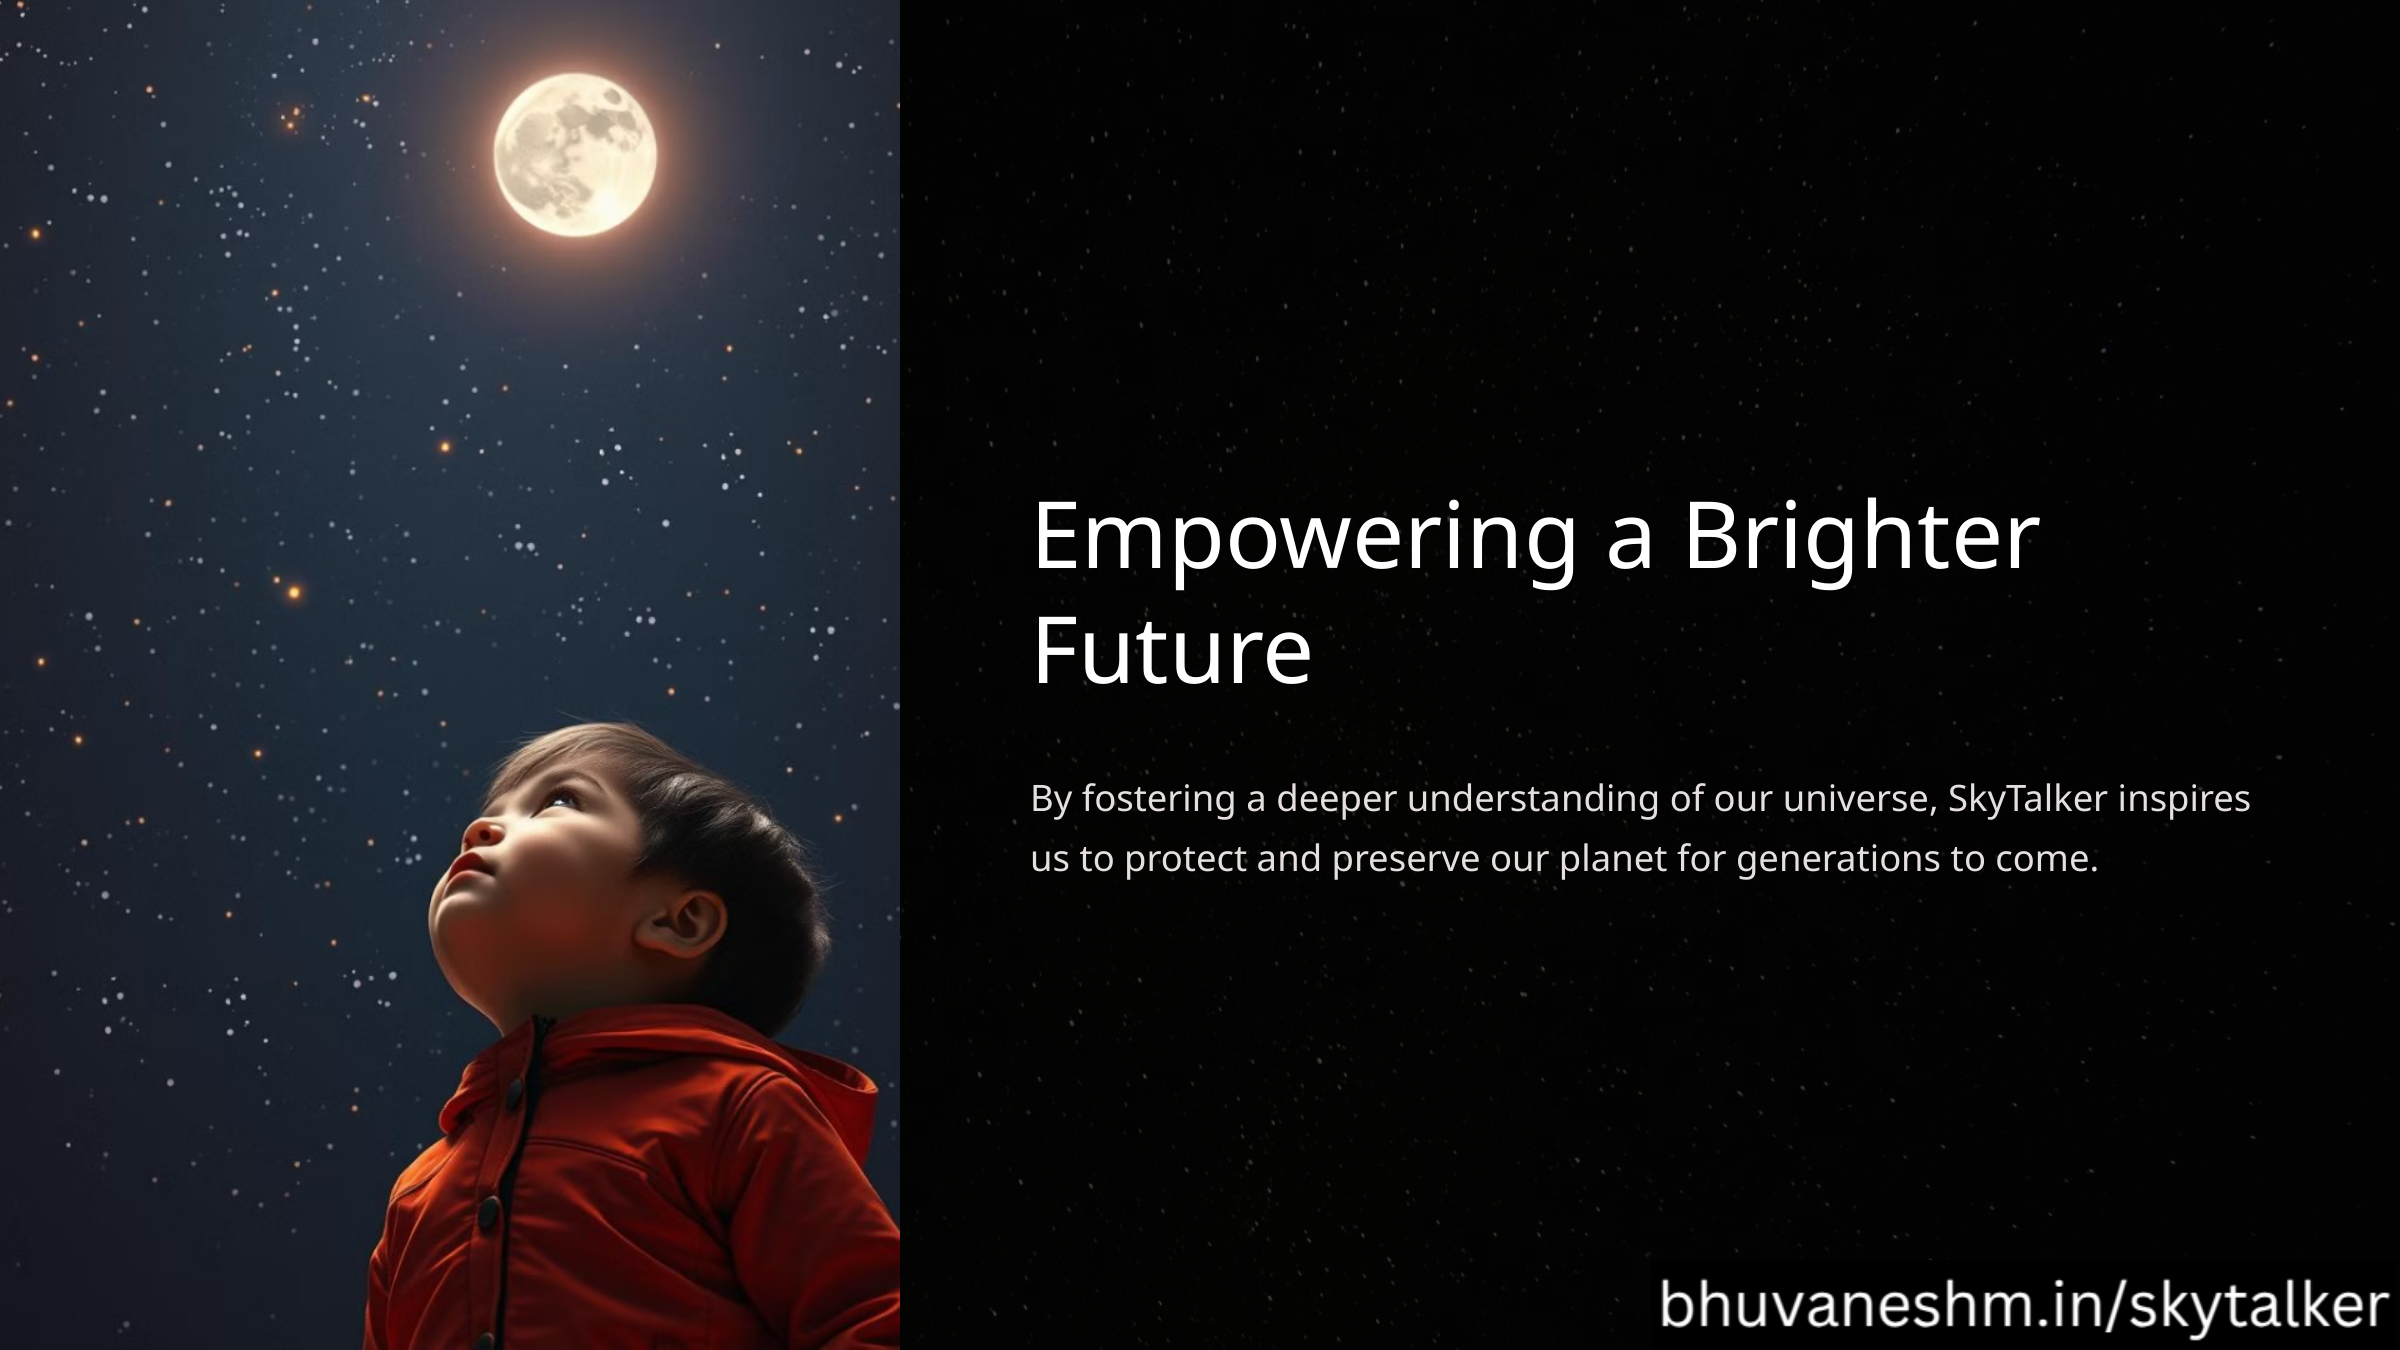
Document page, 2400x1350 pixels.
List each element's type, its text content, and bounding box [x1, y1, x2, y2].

picture [0, 0, 2400, 1350]
text_box Empowering a Brighter Future [1030, 471, 2270, 704]
text_box By fostering a deeper understanding of our universe, SkyTalker inspires us to protect and preserve our planet for generations to come. [1030, 759, 2270, 879]
